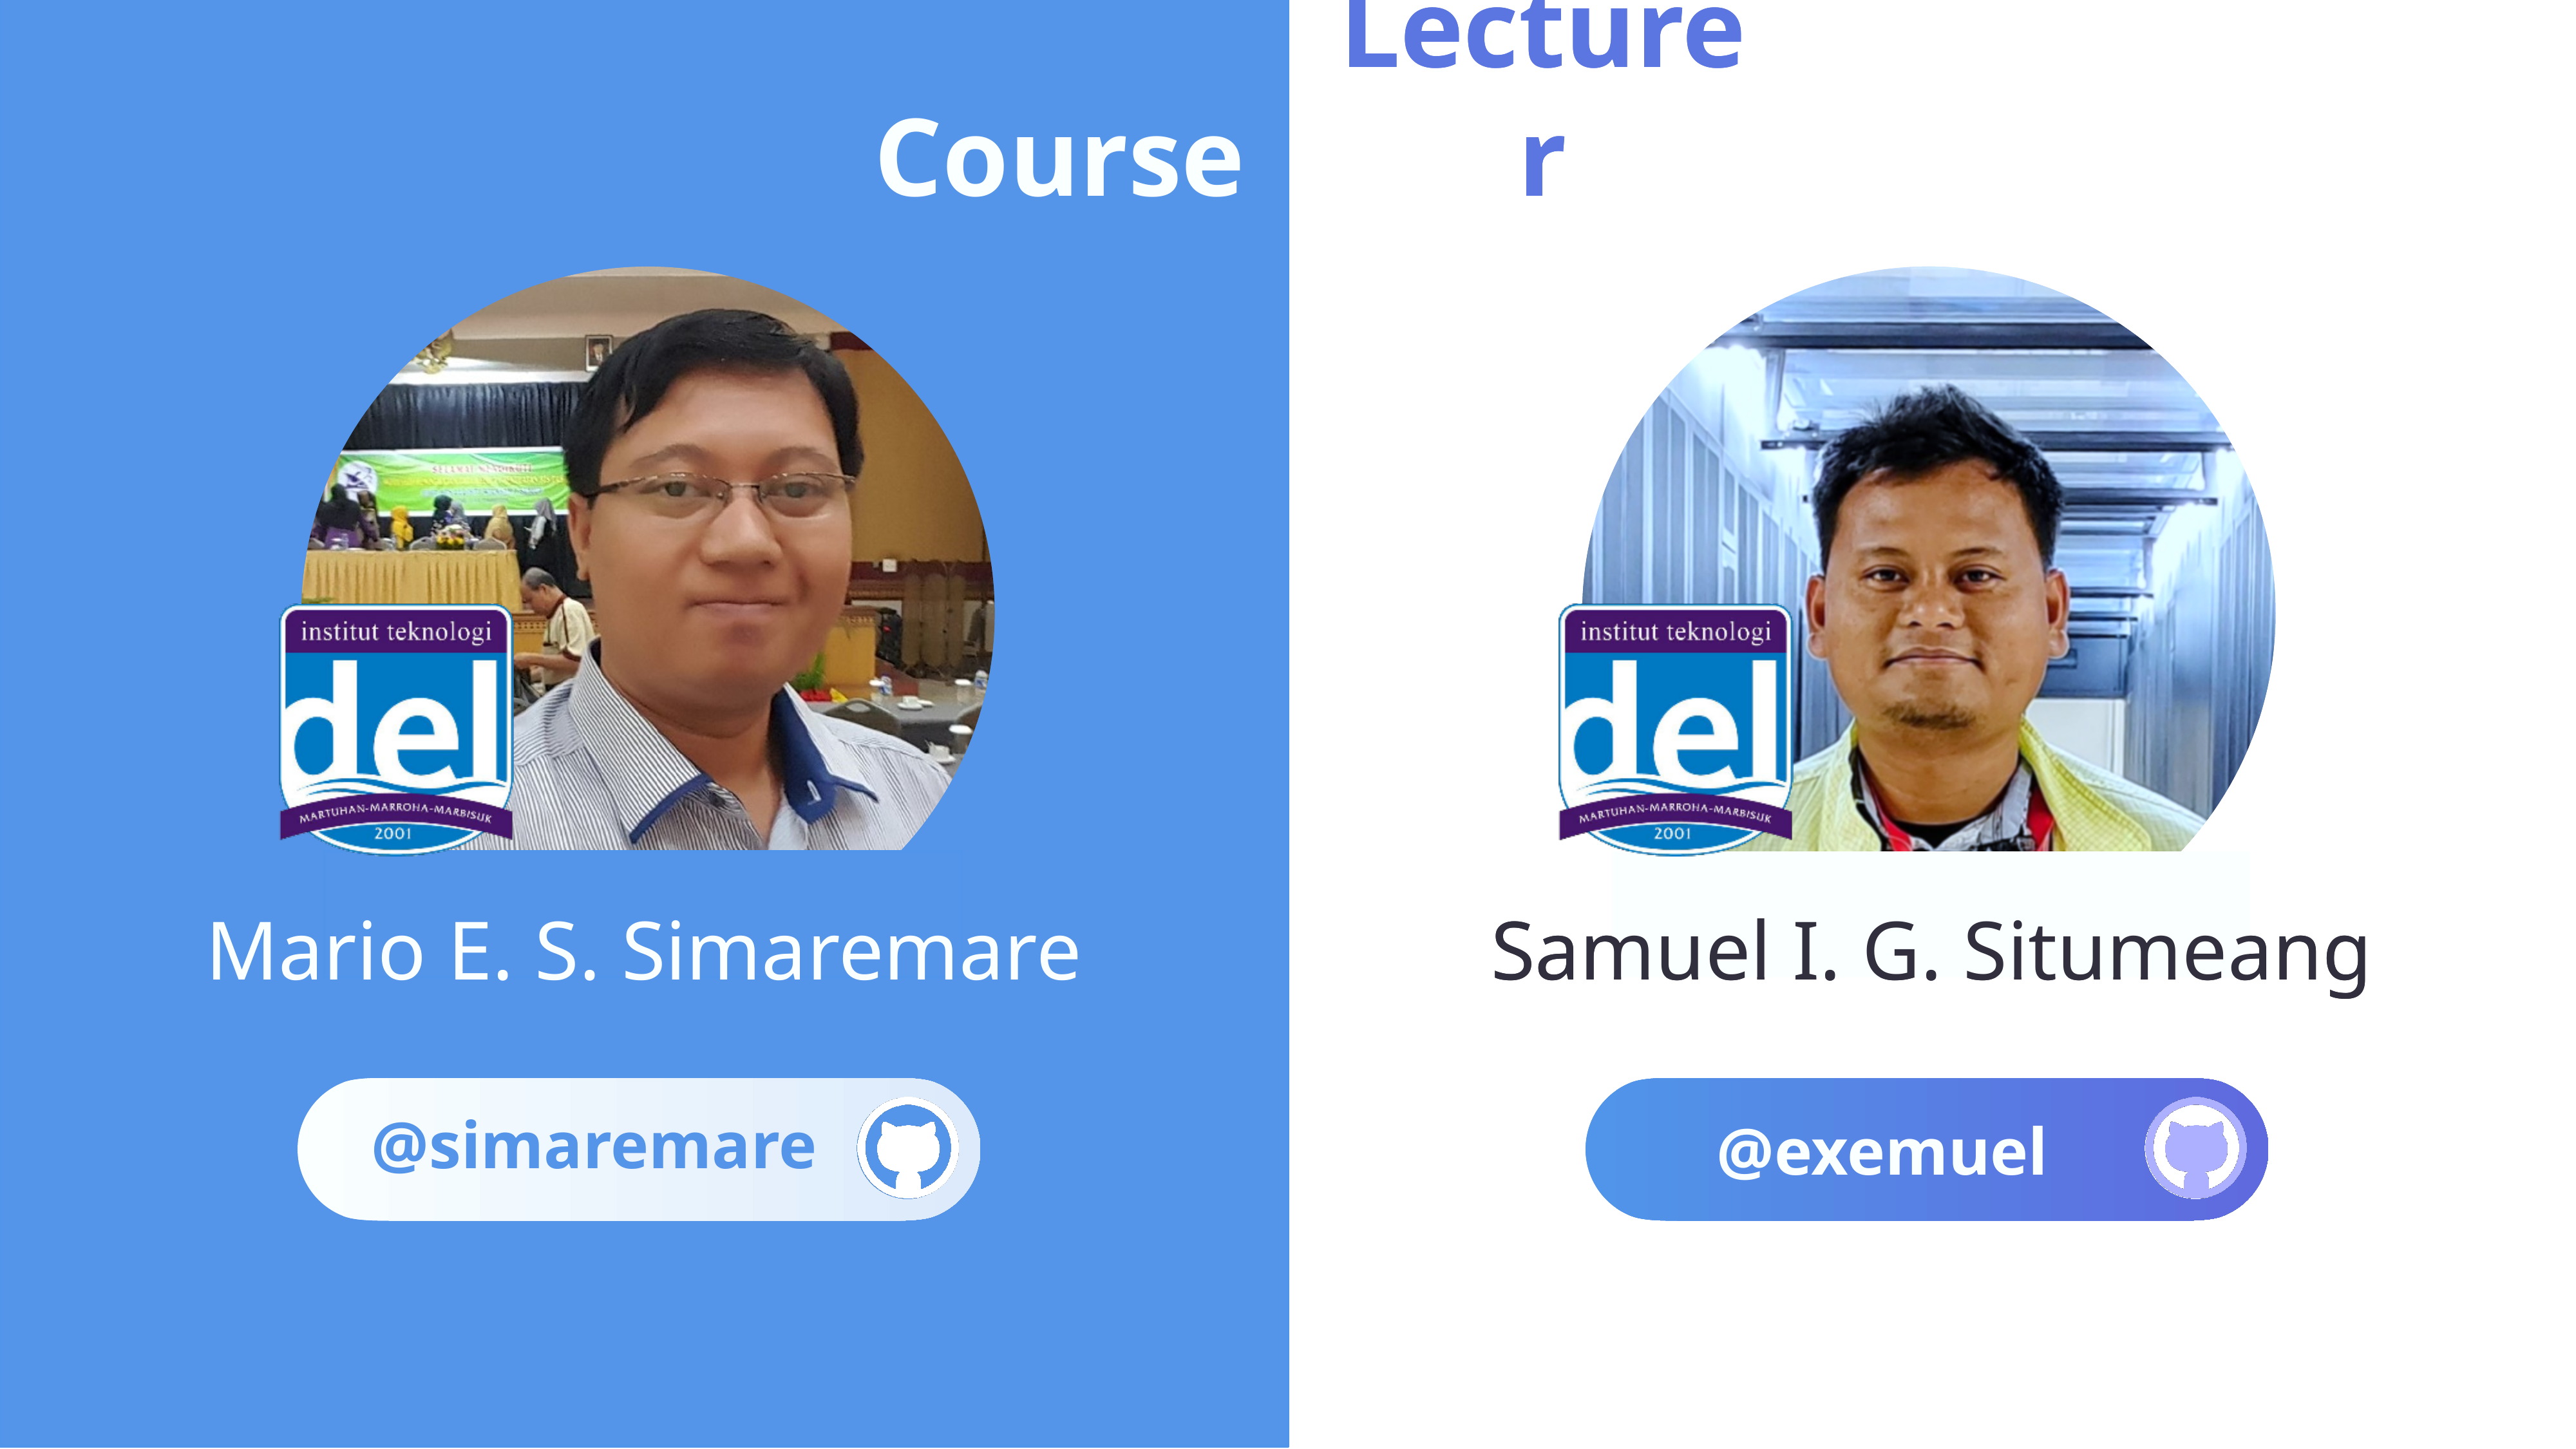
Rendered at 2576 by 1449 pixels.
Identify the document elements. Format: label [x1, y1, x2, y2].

picture [1558, 266, 2276, 857]
picture [278, 266, 995, 857]
picture [857, 1097, 959, 1198]
